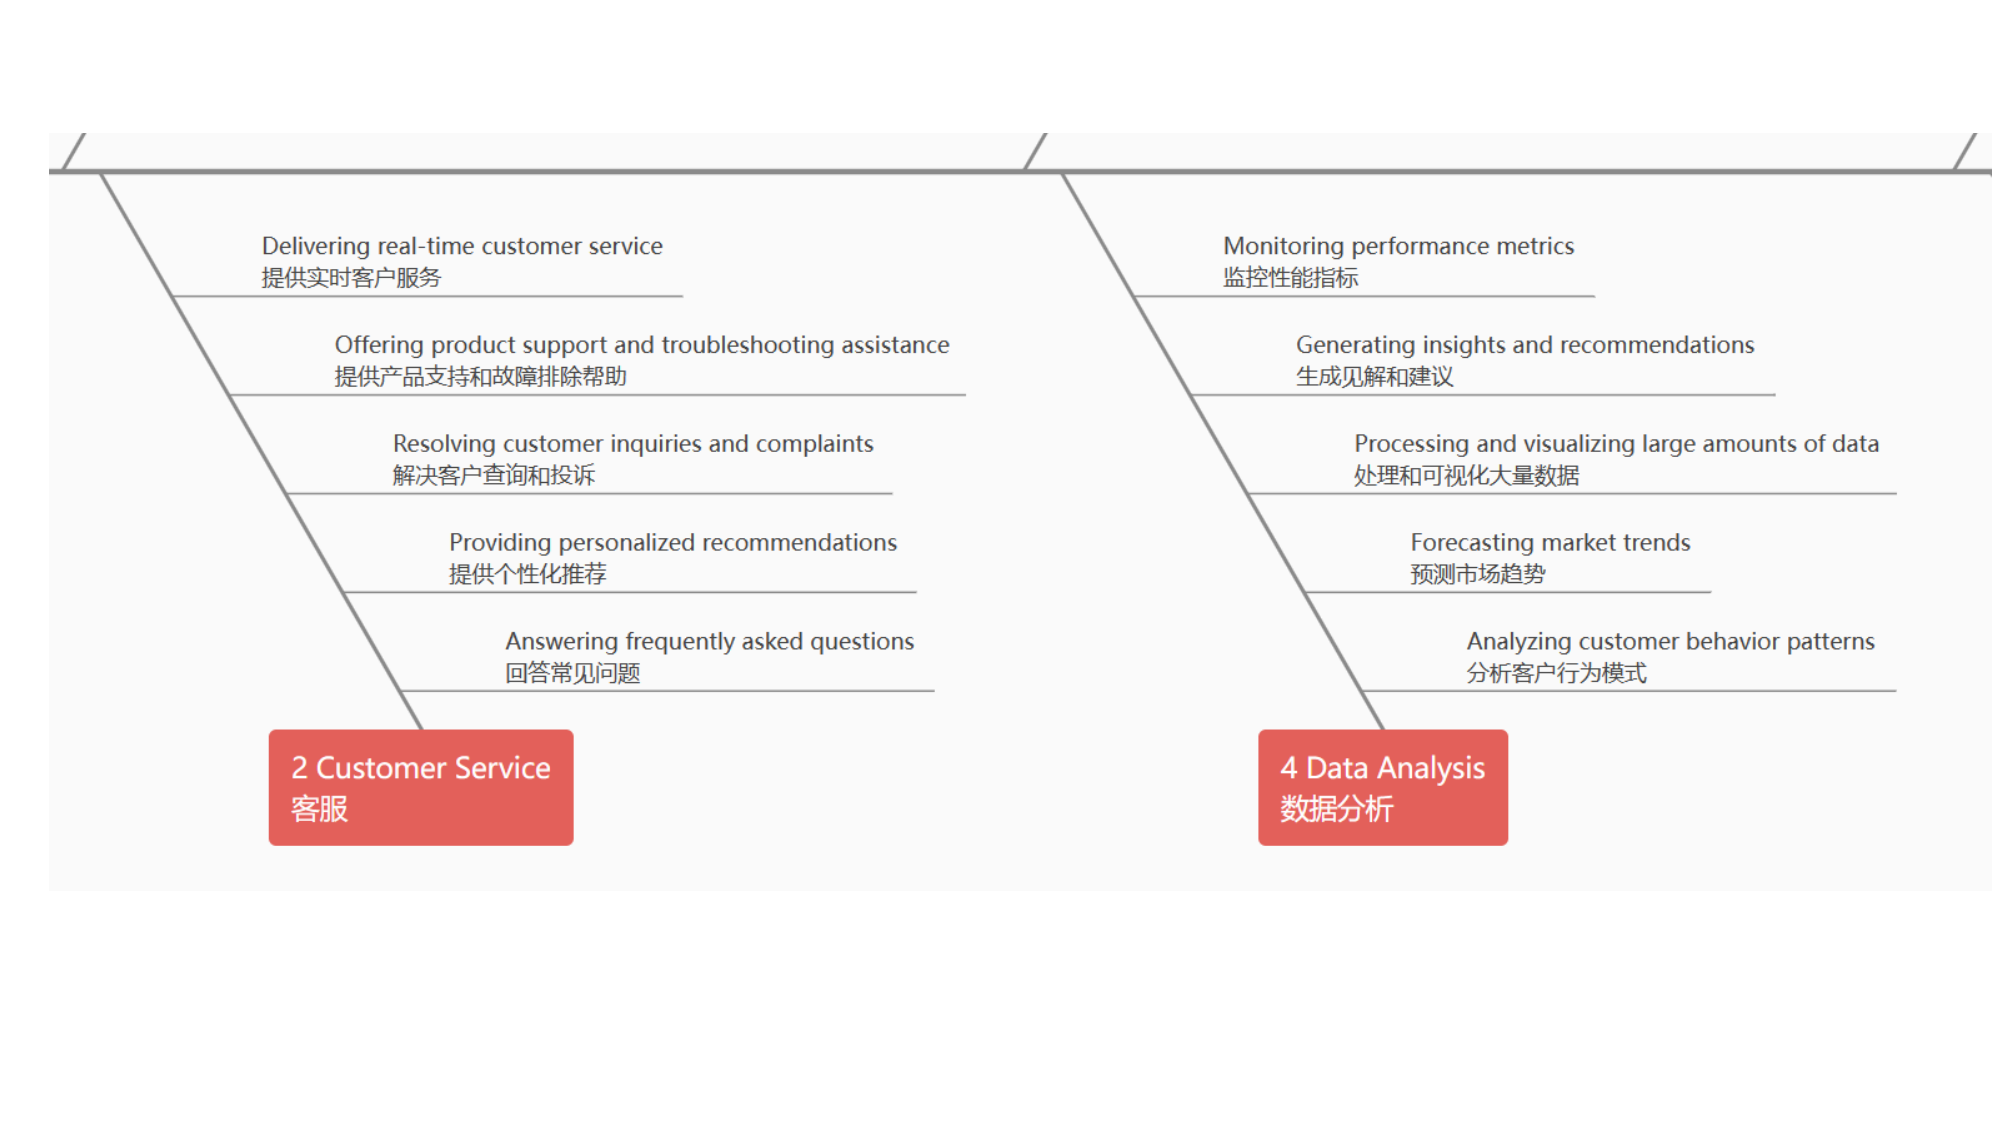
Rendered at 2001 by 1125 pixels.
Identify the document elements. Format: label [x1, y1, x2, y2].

picture [49, 133, 1993, 892]
